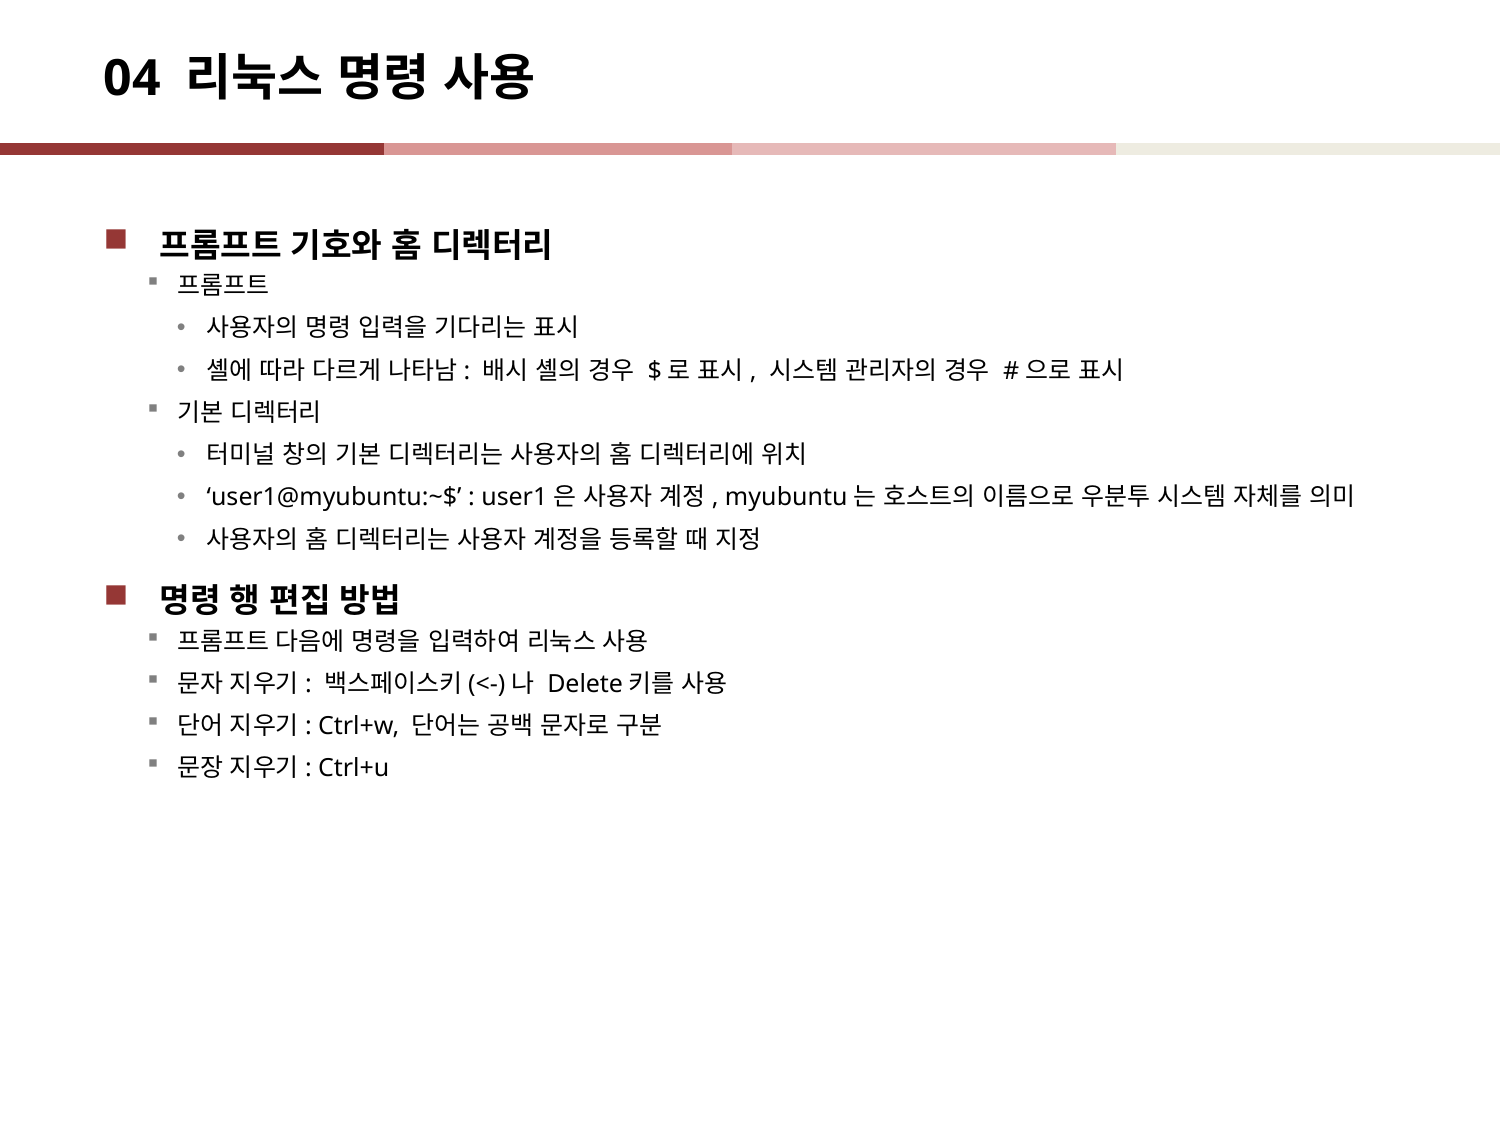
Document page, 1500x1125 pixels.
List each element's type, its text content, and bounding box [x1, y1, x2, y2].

list 프롬프트 기호와 홈 디렉터리 프롬프트 사용자의 명령 입력을 기다리는 표시 셸에 따라 다르게 나타남: 배시 셸의 경우 $로 표시, 시스템 관리자의 경우 #으로 표시 기본 디렉터리 터미널 창의 기본 디렉터리는 사용자의 홈 디렉터리에 위치 ‘user1@myubuntu:~$’ : user1은 사용자 계정, myubuntu는 호스트의 이름으로 우분투 시스템 자체를 의미 사용자의 홈 디렉터리는 사용자 계정을 등록할 때 지정 명령 행 편집 방법 프롬프트 다음에 명령을 입력하여 리눅스 사용 문자 지우기: 백스페이스키(<-)나 Delete키를 사용 단어 지우기: Ctrl+w, 단어는 공백 문자로 구분 문장 지우기: Ctrl+u [88, 196, 1436, 1083]
title 04 리눅스 명령 사용 [88, 30, 1330, 121]
